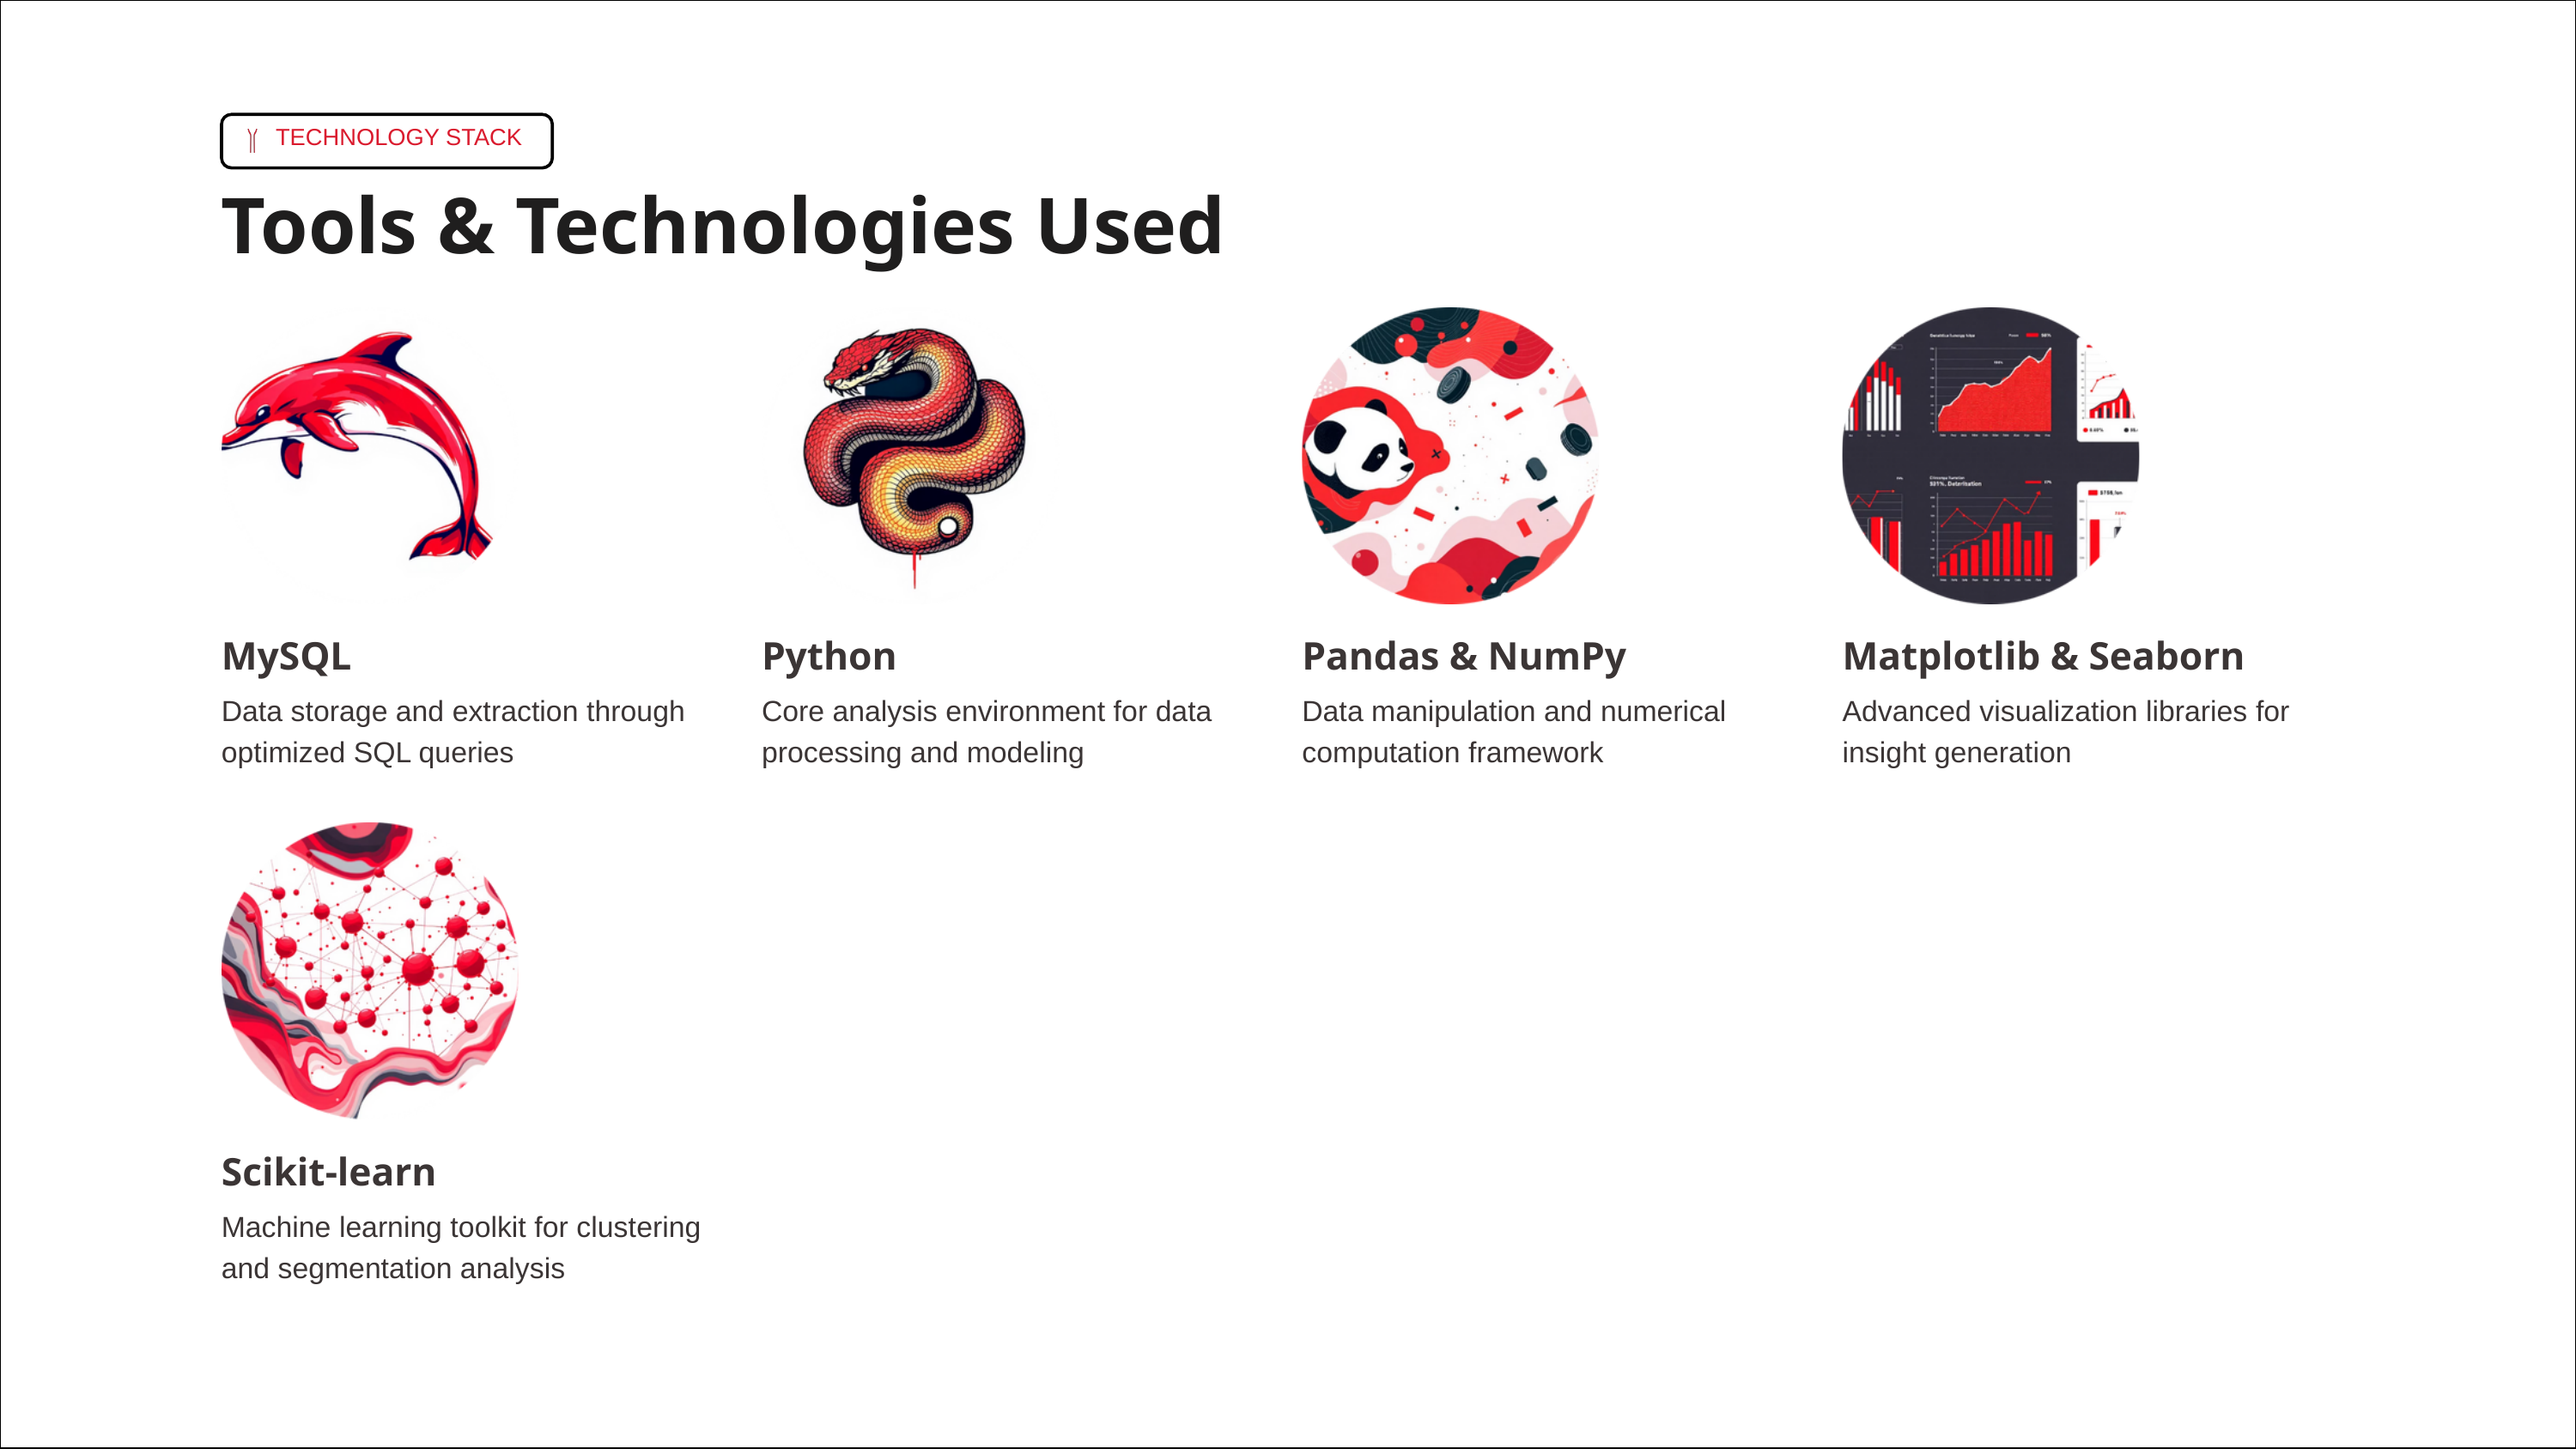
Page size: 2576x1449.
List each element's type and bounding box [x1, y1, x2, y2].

text_box [221, 822, 519, 1120]
text_box [1842, 306, 2140, 605]
text_box [221, 306, 519, 605]
text_box [761, 306, 1060, 605]
text_box [220, 113, 554, 169]
text_box [0, 0, 2576, 1449]
text_box [1302, 306, 1600, 605]
